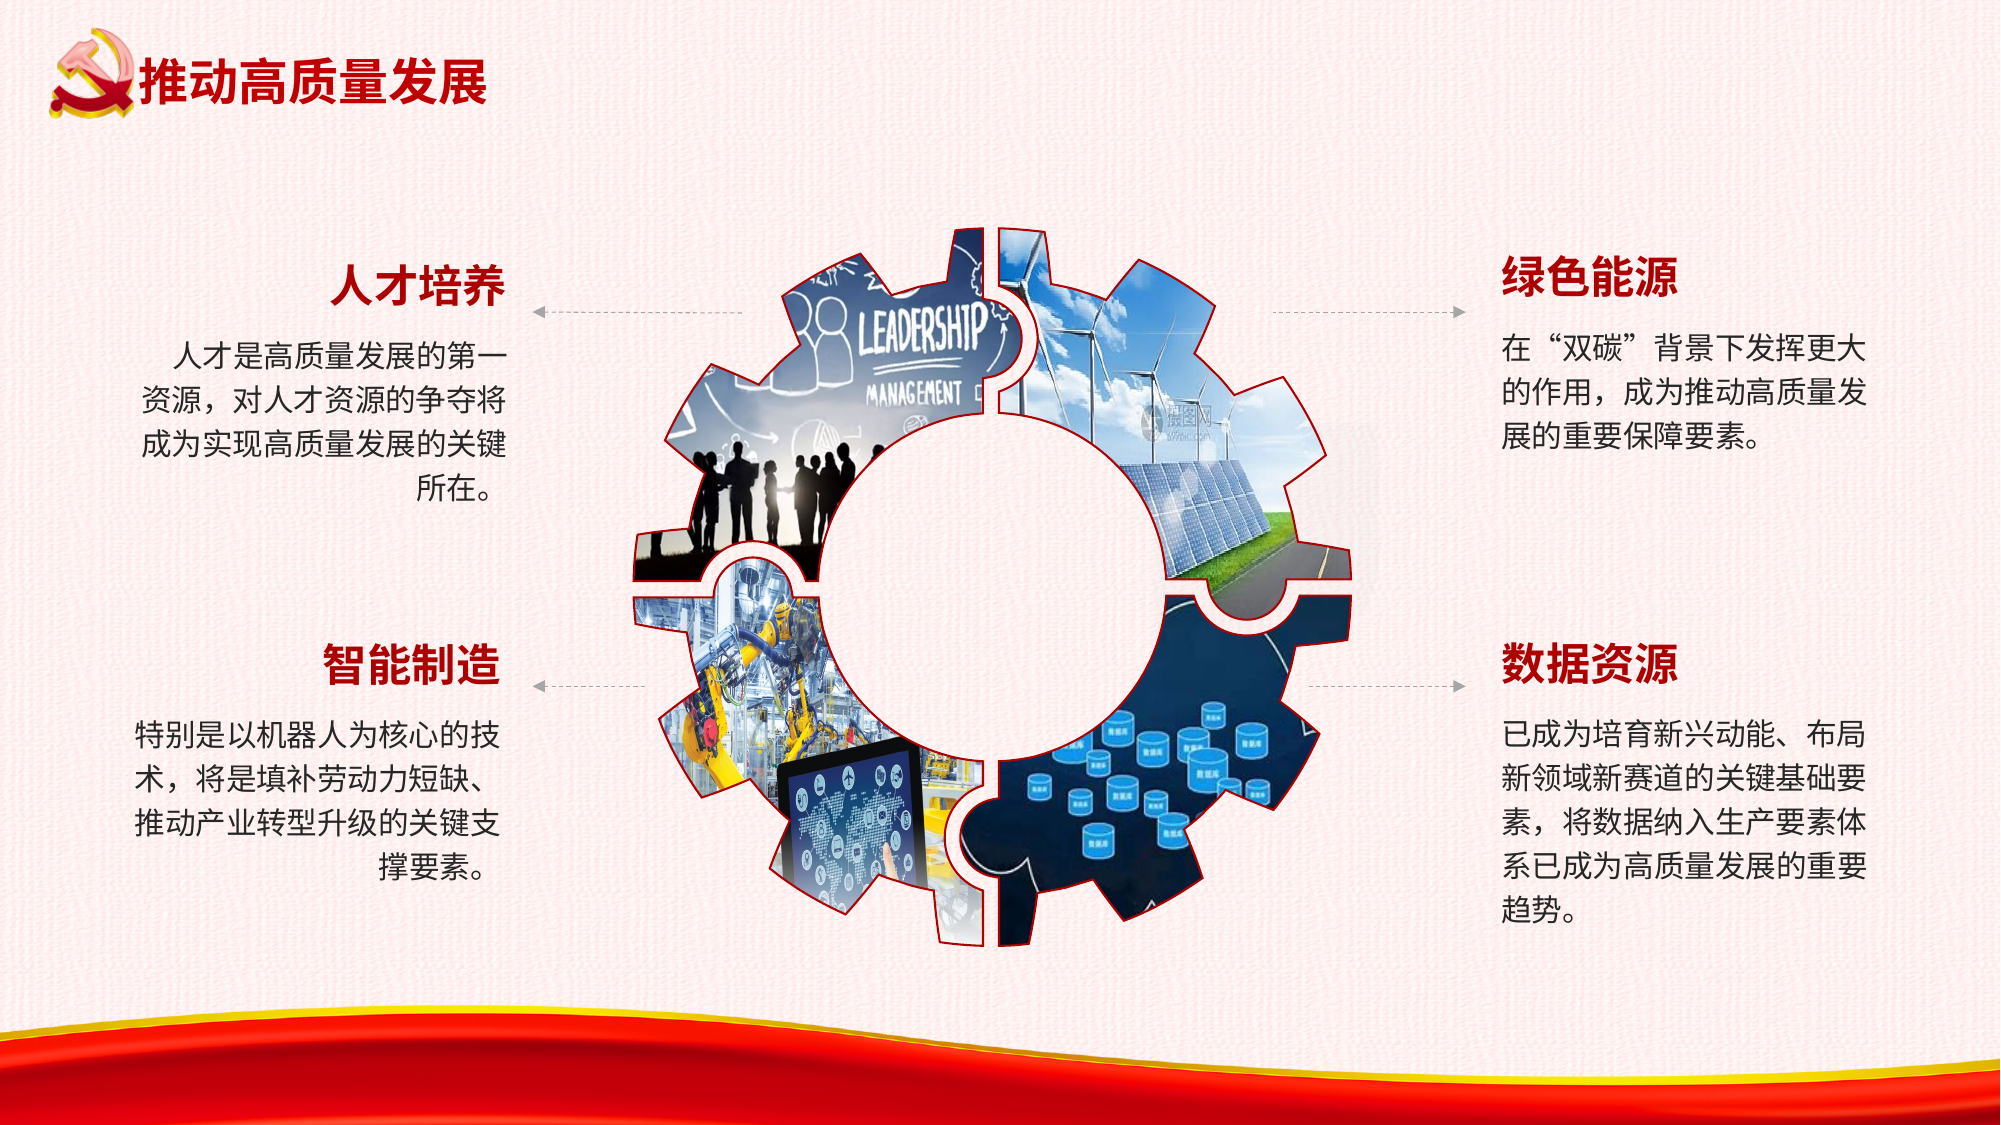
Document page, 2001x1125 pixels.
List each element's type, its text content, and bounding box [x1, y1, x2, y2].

picture [0, 0, 2001, 1125]
text_box 智能制造 特别是以机器人为核心的技术，将是填补劳动力短缺、推动产业转型升级的关键支撑要素。 [88, 615, 521, 883]
text_box [633, 228, 1022, 582]
text_box [998, 228, 1351, 620]
text_box [1154, 423, 1379, 647]
text_box [960, 595, 1351, 946]
text_box 绿色能源 在“双碳”背景下发挥更大的作用，成为推动高质量发展的重要保障要素。 [1481, 239, 1914, 507]
text_box [1448, 305, 1466, 319]
text_box 推动高质量发展 [169, 46, 903, 116]
text_box 人才培养 人才是高质量发展的第一资源，对人才资源的争夺将成为实现高质量发展的关键所在。 [95, 237, 528, 505]
text_box [633, 557, 984, 946]
text_box 数据资源 已成为培育新兴动能、布局新领域新赛道的关键基础要素，将数据纳入生产要素体系已成为高质量发展的重要趋势。 [1481, 615, 1914, 883]
text_box [1448, 680, 1466, 693]
text_box [532, 680, 551, 693]
text_box [532, 305, 551, 319]
